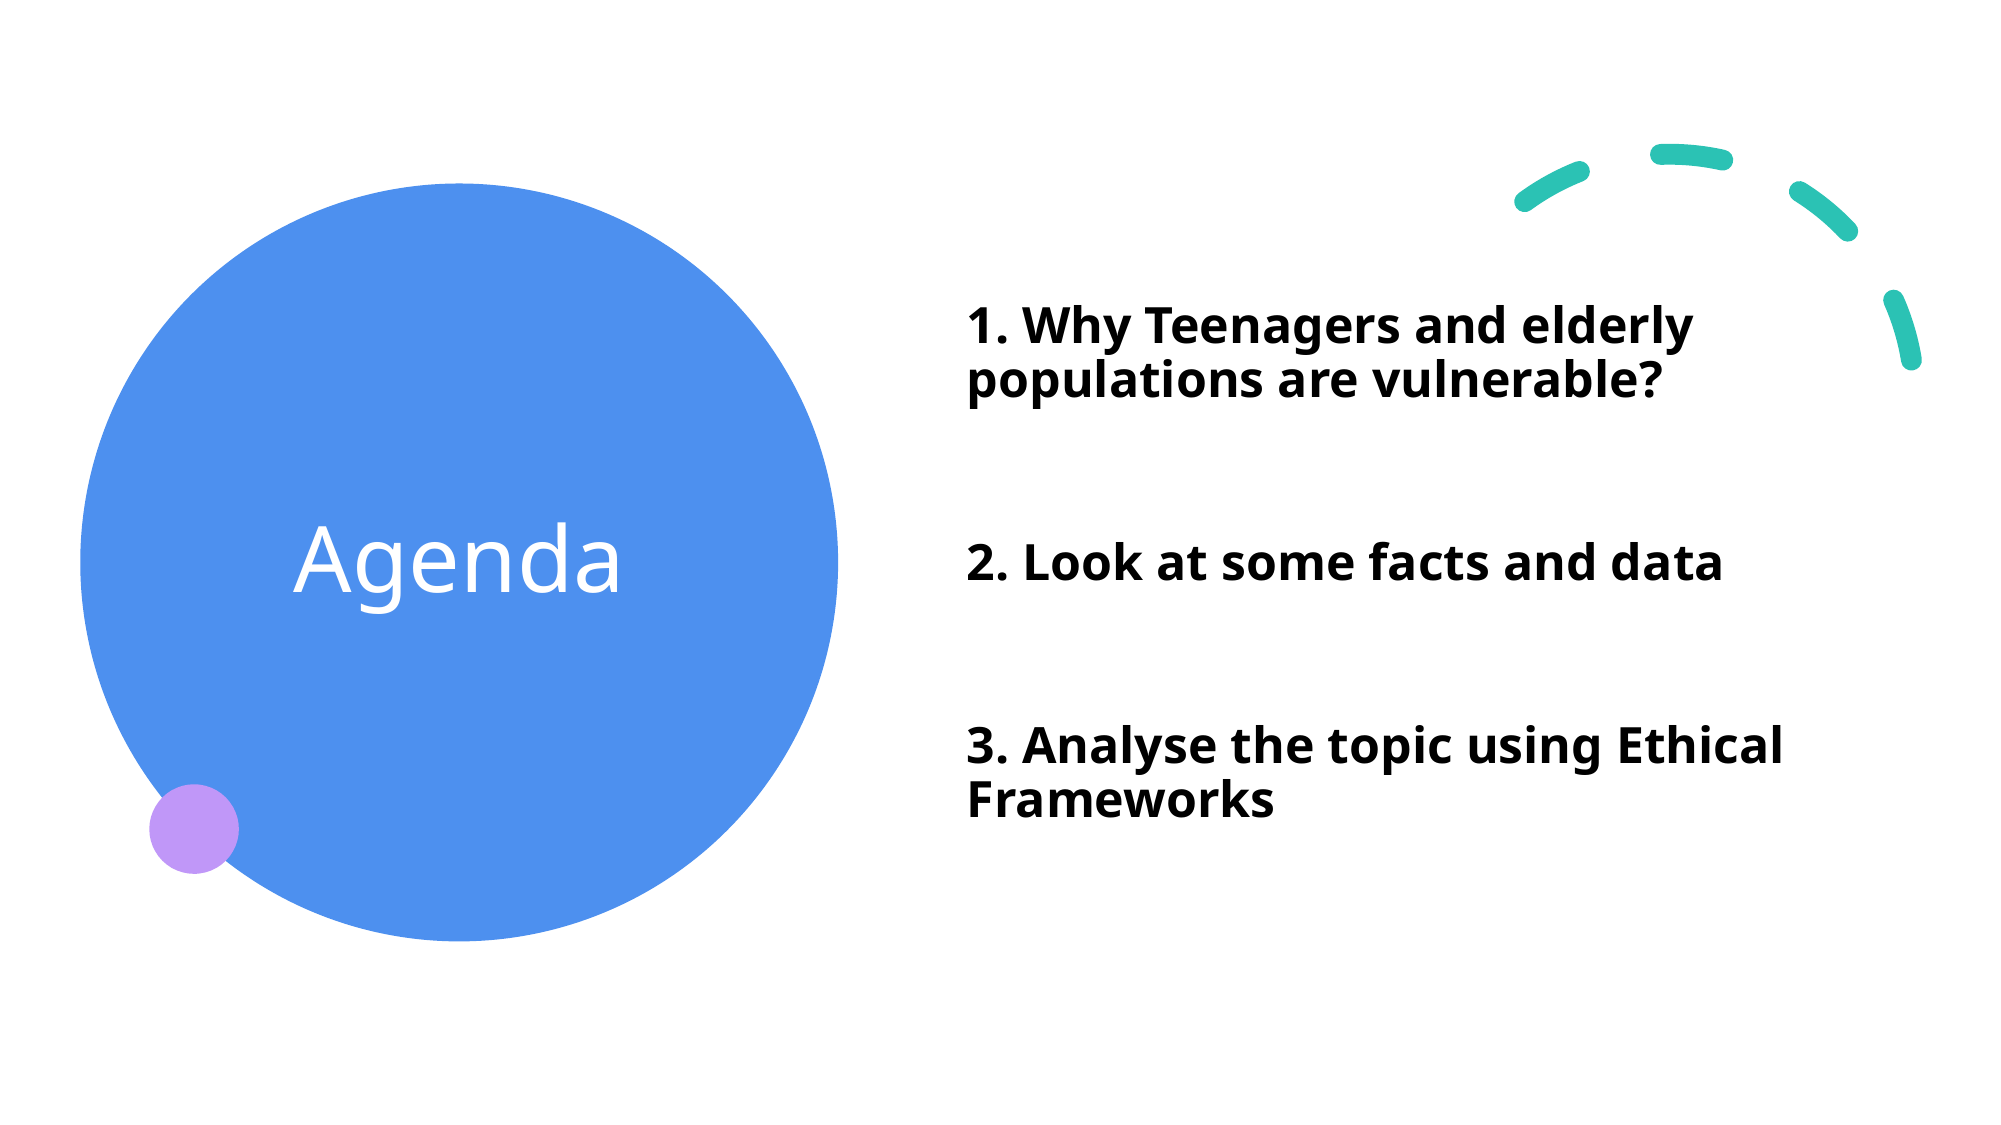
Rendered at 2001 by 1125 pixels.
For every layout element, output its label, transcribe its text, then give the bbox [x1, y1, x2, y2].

title Agenda [100, 183, 820, 942]
list 1. Why Teenagers and elderly populations are vulnerable? 2. Look at some facts and data 3. Analyse the topic using Ethical Frameworks [951, 91, 1900, 1038]
